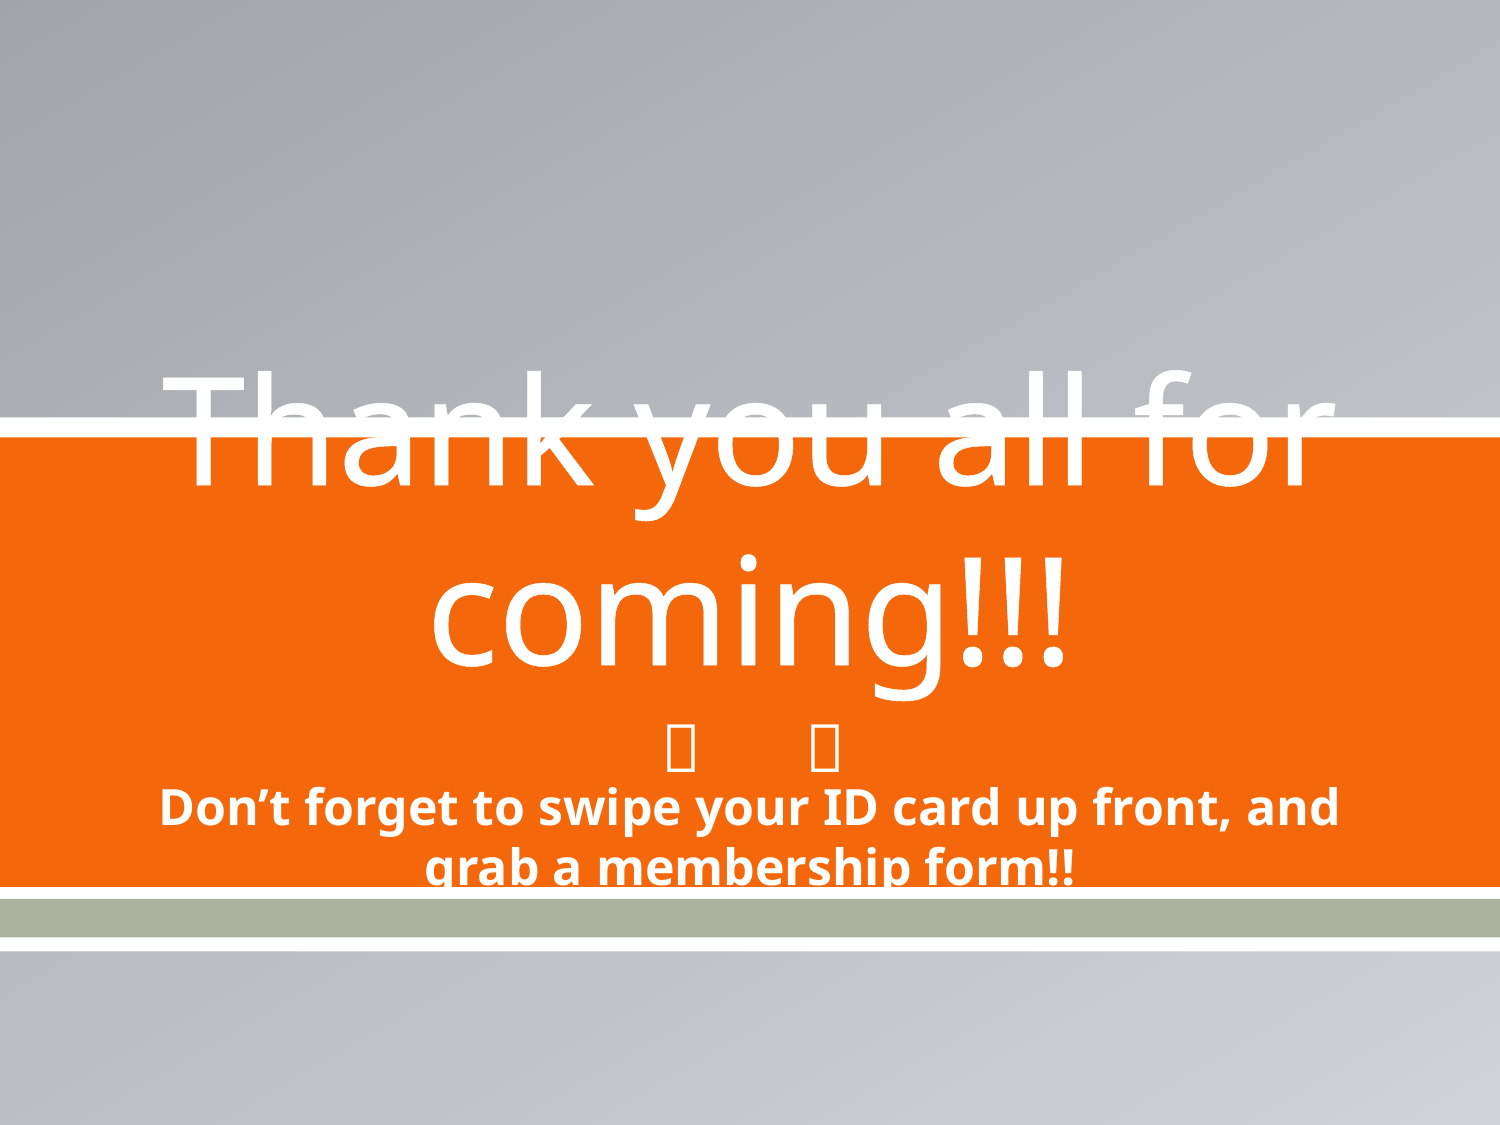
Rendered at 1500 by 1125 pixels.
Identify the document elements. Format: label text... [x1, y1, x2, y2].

title Thank you all for coming!!! [37, 462, 1463, 703]
list Don’t forget to swipe your ID card up front, and grab a membership form!! [93, 812, 1407, 903]
